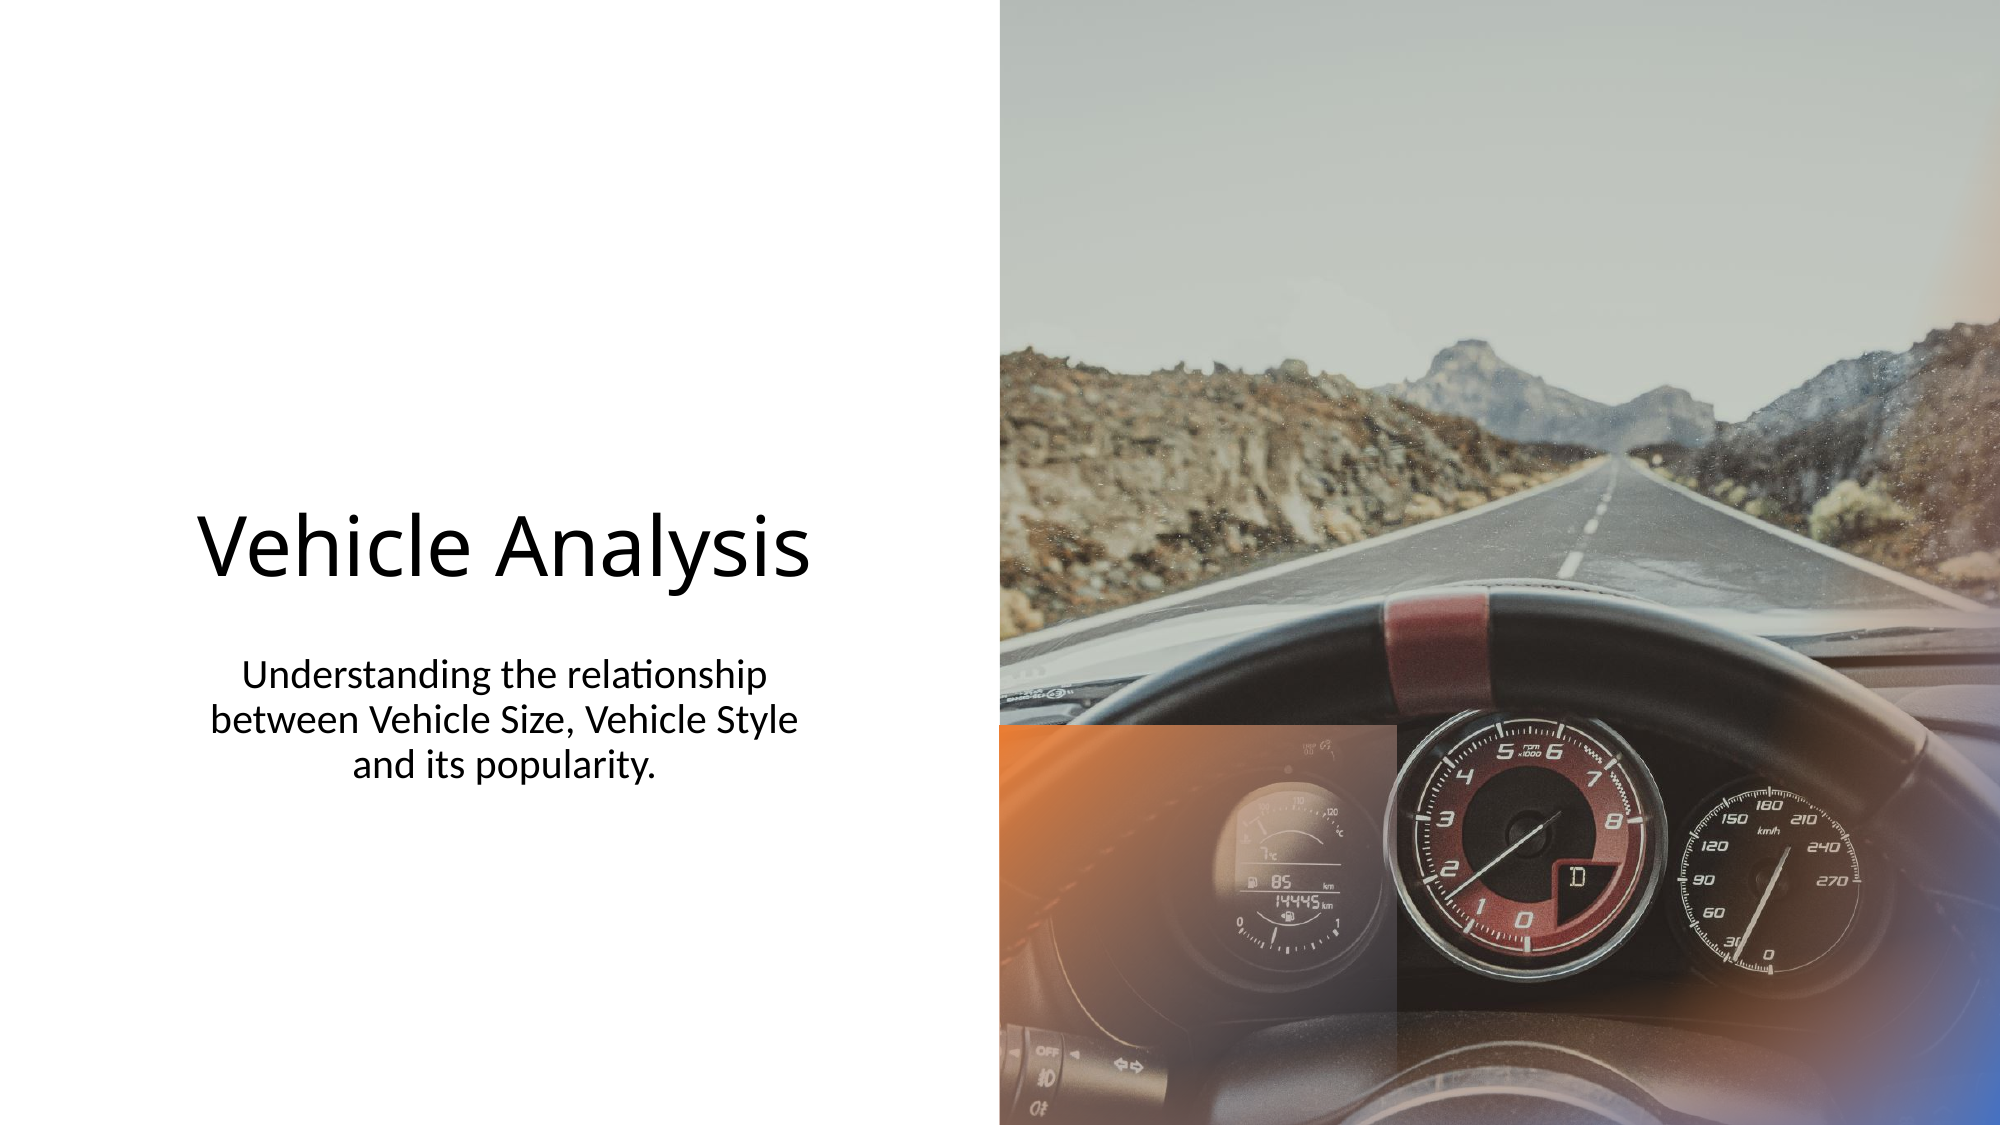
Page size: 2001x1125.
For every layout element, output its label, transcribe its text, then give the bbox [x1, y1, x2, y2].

title Vehicle Analysis [162, 192, 848, 603]
subtitle Understanding the relationship between Vehicle Size, Vehicle Style and its popularity. [160, 644, 850, 928]
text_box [999, 0, 2000, 1125]
